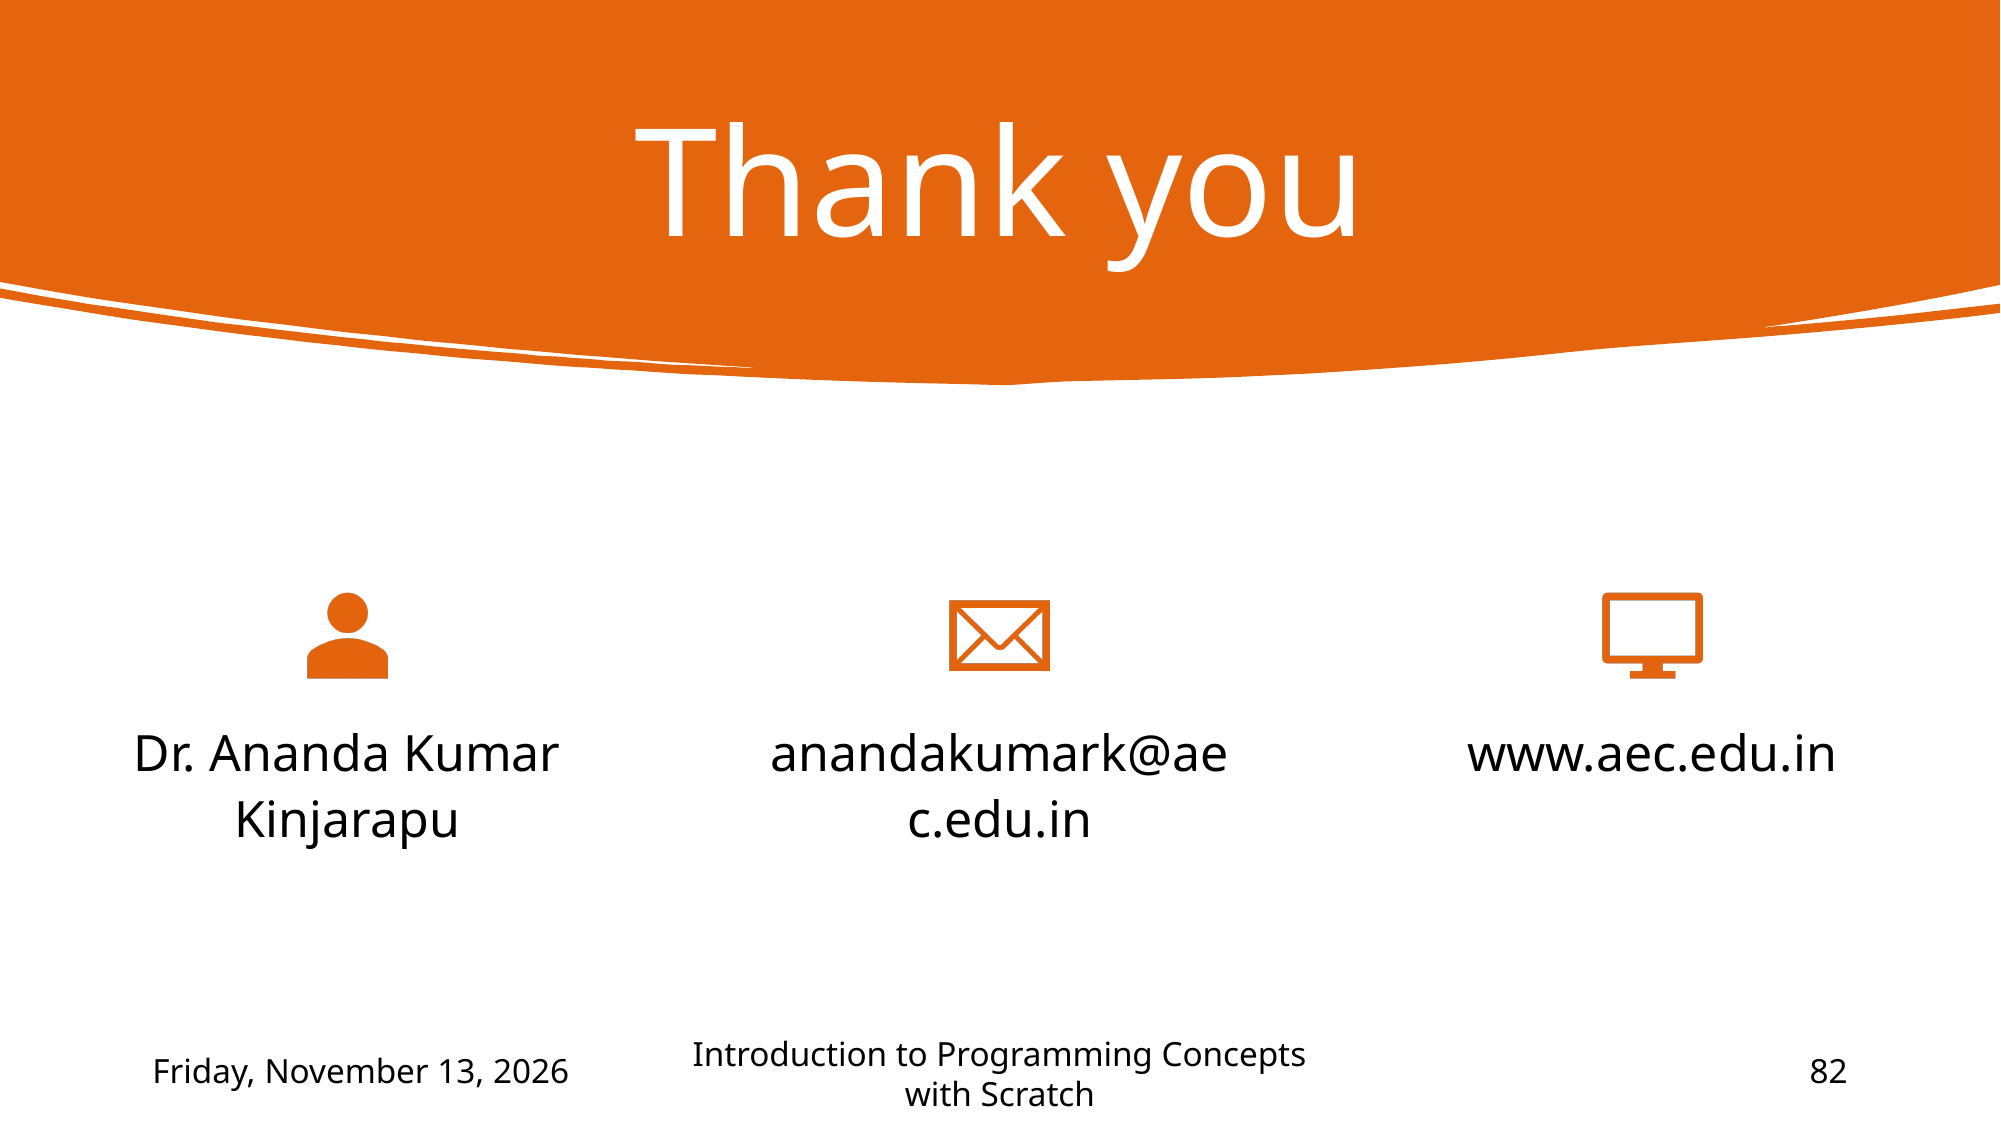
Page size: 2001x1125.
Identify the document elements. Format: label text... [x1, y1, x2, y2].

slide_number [137, 1042, 588, 1103]
list www.aec.edu.in [1401, 708, 1904, 798]
list Dr. Ananda Kumar Kinjarapu [96, 708, 599, 798]
picture [1592, 575, 1713, 696]
title Thank you [138, 66, 1863, 287]
footer Introduction to Programming Concepts with Scratch [662, 1042, 1338, 1103]
list anandakumark@aec.edu.in [748, 708, 1251, 798]
slide_number 82 [1412, 1042, 1863, 1103]
picture [287, 575, 408, 696]
picture [939, 575, 1060, 696]
